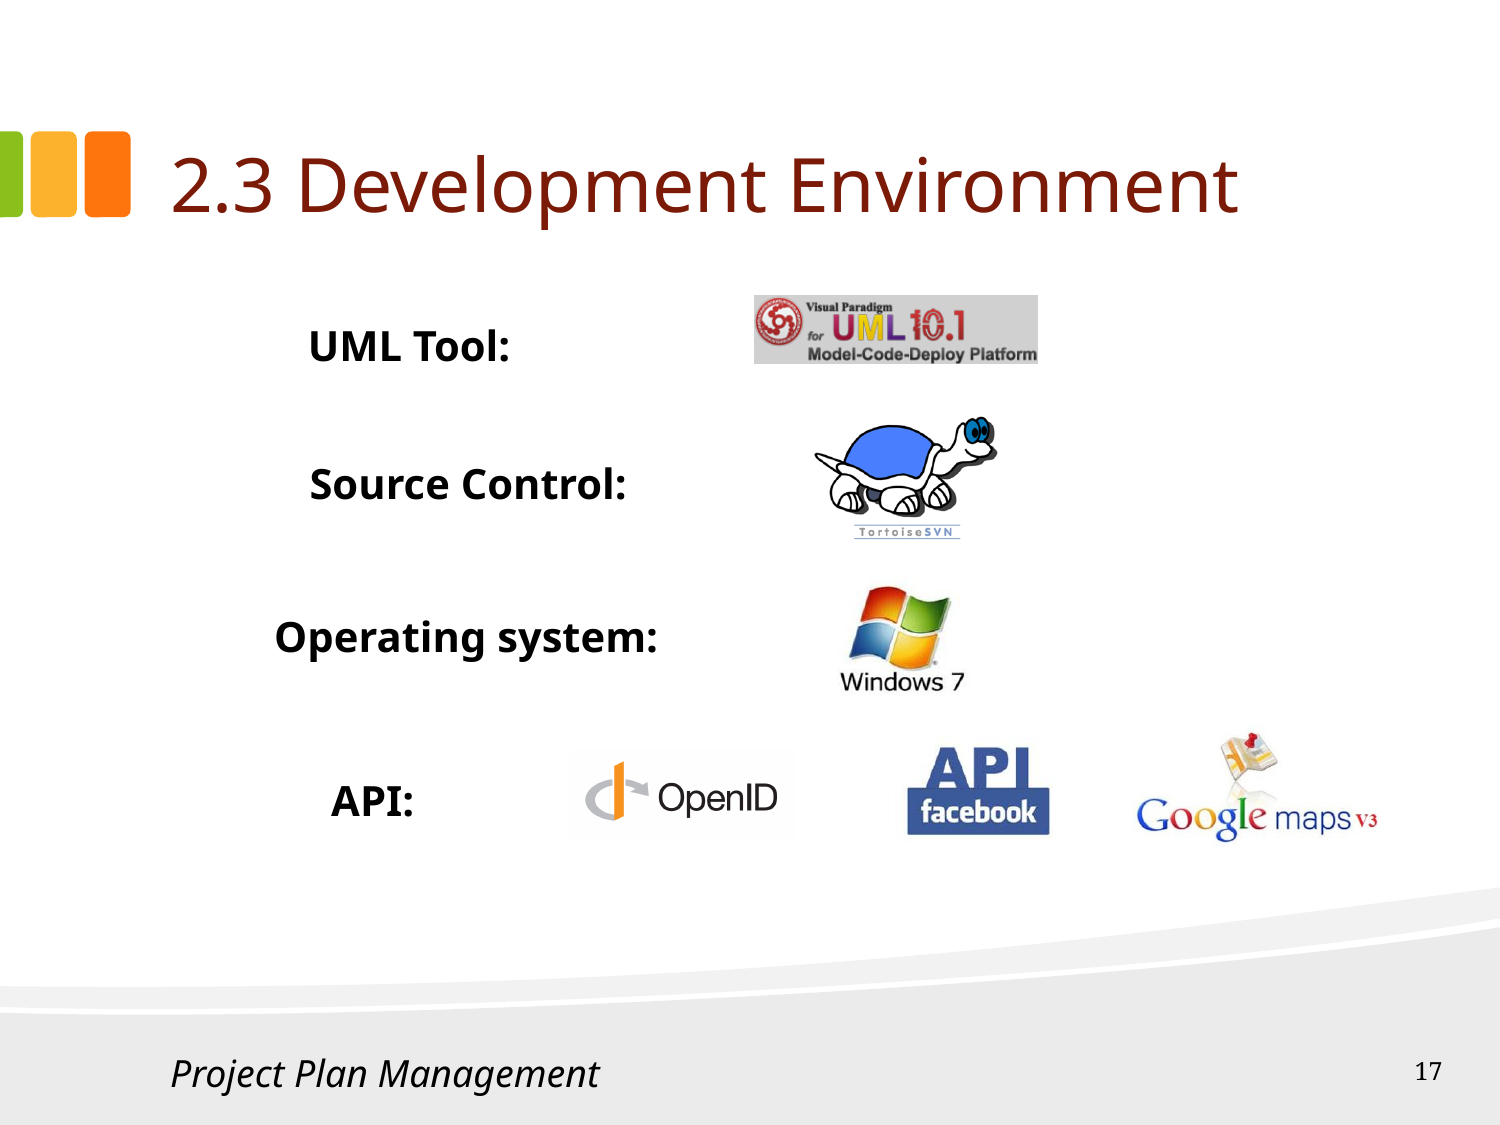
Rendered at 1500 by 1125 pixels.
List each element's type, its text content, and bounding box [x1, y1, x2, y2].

picture [779, 566, 1022, 717]
picture [895, 724, 1062, 852]
picture [570, 749, 795, 840]
picture [1133, 724, 1381, 850]
picture [814, 413, 998, 551]
text_box Source Control: [294, 450, 653, 515]
text_box Operating system: [259, 603, 684, 669]
picture [754, 295, 1038, 364]
slide_number 17 [1362, 1057, 1463, 1088]
footer Project Plan Management [150, 1057, 1170, 1088]
text_box API: [316, 767, 440, 833]
text_box UML Tool: [293, 312, 526, 378]
title 2.3 Development Environment [150, 24, 1350, 238]
